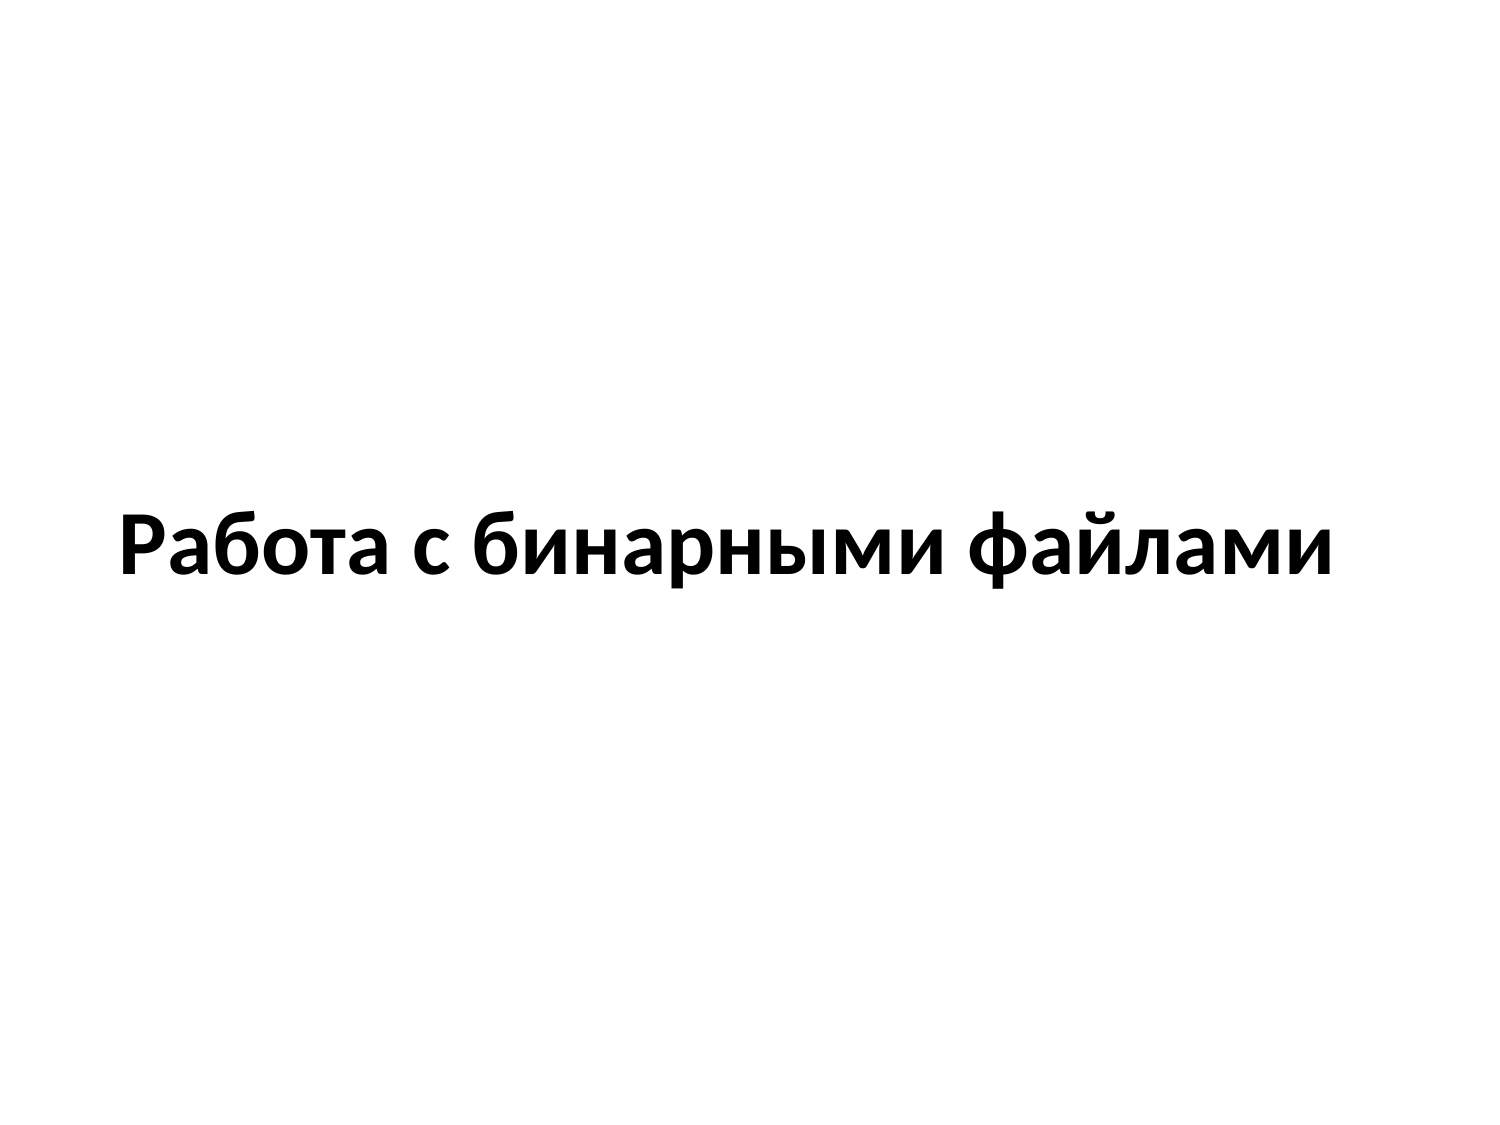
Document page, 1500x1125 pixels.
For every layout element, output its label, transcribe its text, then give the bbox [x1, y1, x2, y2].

title Работа с бинарными файлами [53, 444, 1404, 632]
